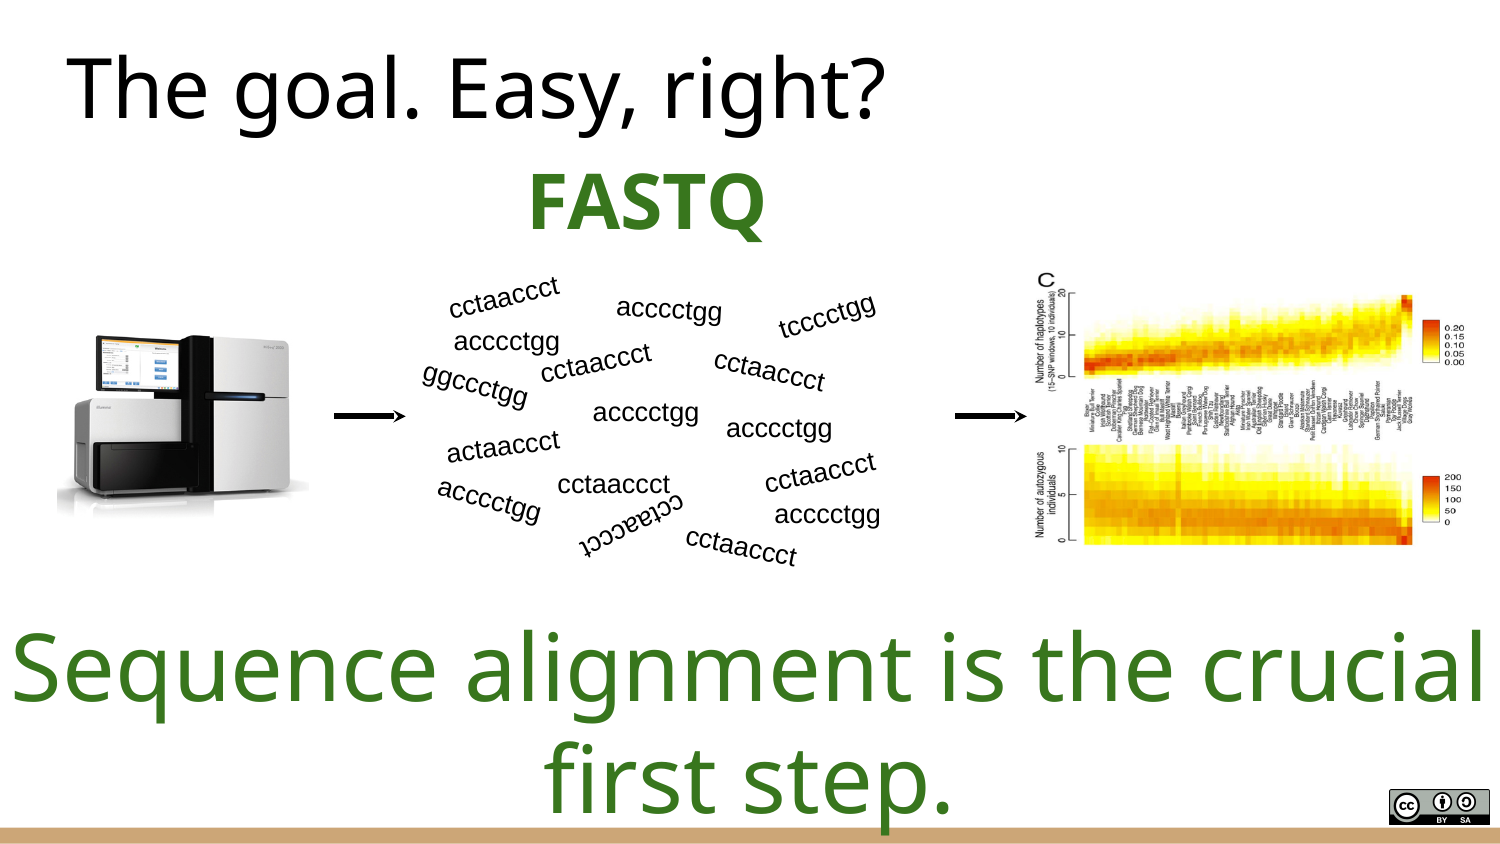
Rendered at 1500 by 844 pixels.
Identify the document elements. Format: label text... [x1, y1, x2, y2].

picture [57, 324, 309, 519]
text_box cctaaccct [536, 483, 699, 591]
text_box ggccctgg [414, 349, 569, 425]
text_box acccctgg [448, 320, 603, 358]
text_box cctaaccct [755, 430, 928, 503]
text_box cctaaccct [705, 337, 878, 408]
title The goal. Easy, right? [51, 14, 1449, 151]
text_box tcccctgg [768, 266, 927, 349]
picture [1012, 271, 1473, 550]
text_box acccctgg [720, 408, 875, 445]
text_box acccctgg [609, 285, 766, 333]
text_box FASTQ [483, 142, 811, 255]
text_box cctaaccct [530, 321, 704, 392]
text_box acccctgg [428, 464, 584, 541]
text_box acccctgg [587, 391, 742, 429]
text_box Sequence alignment is the crucial first step. [0, 664, 1500, 777]
text_box cctaaccct [439, 255, 612, 329]
text_box cctaaccct [677, 516, 851, 586]
text_box acccctgg [769, 494, 923, 531]
text_box cctaaccct [552, 464, 724, 502]
text_box actaaccct [438, 414, 612, 470]
picture [1389, 789, 1490, 825]
